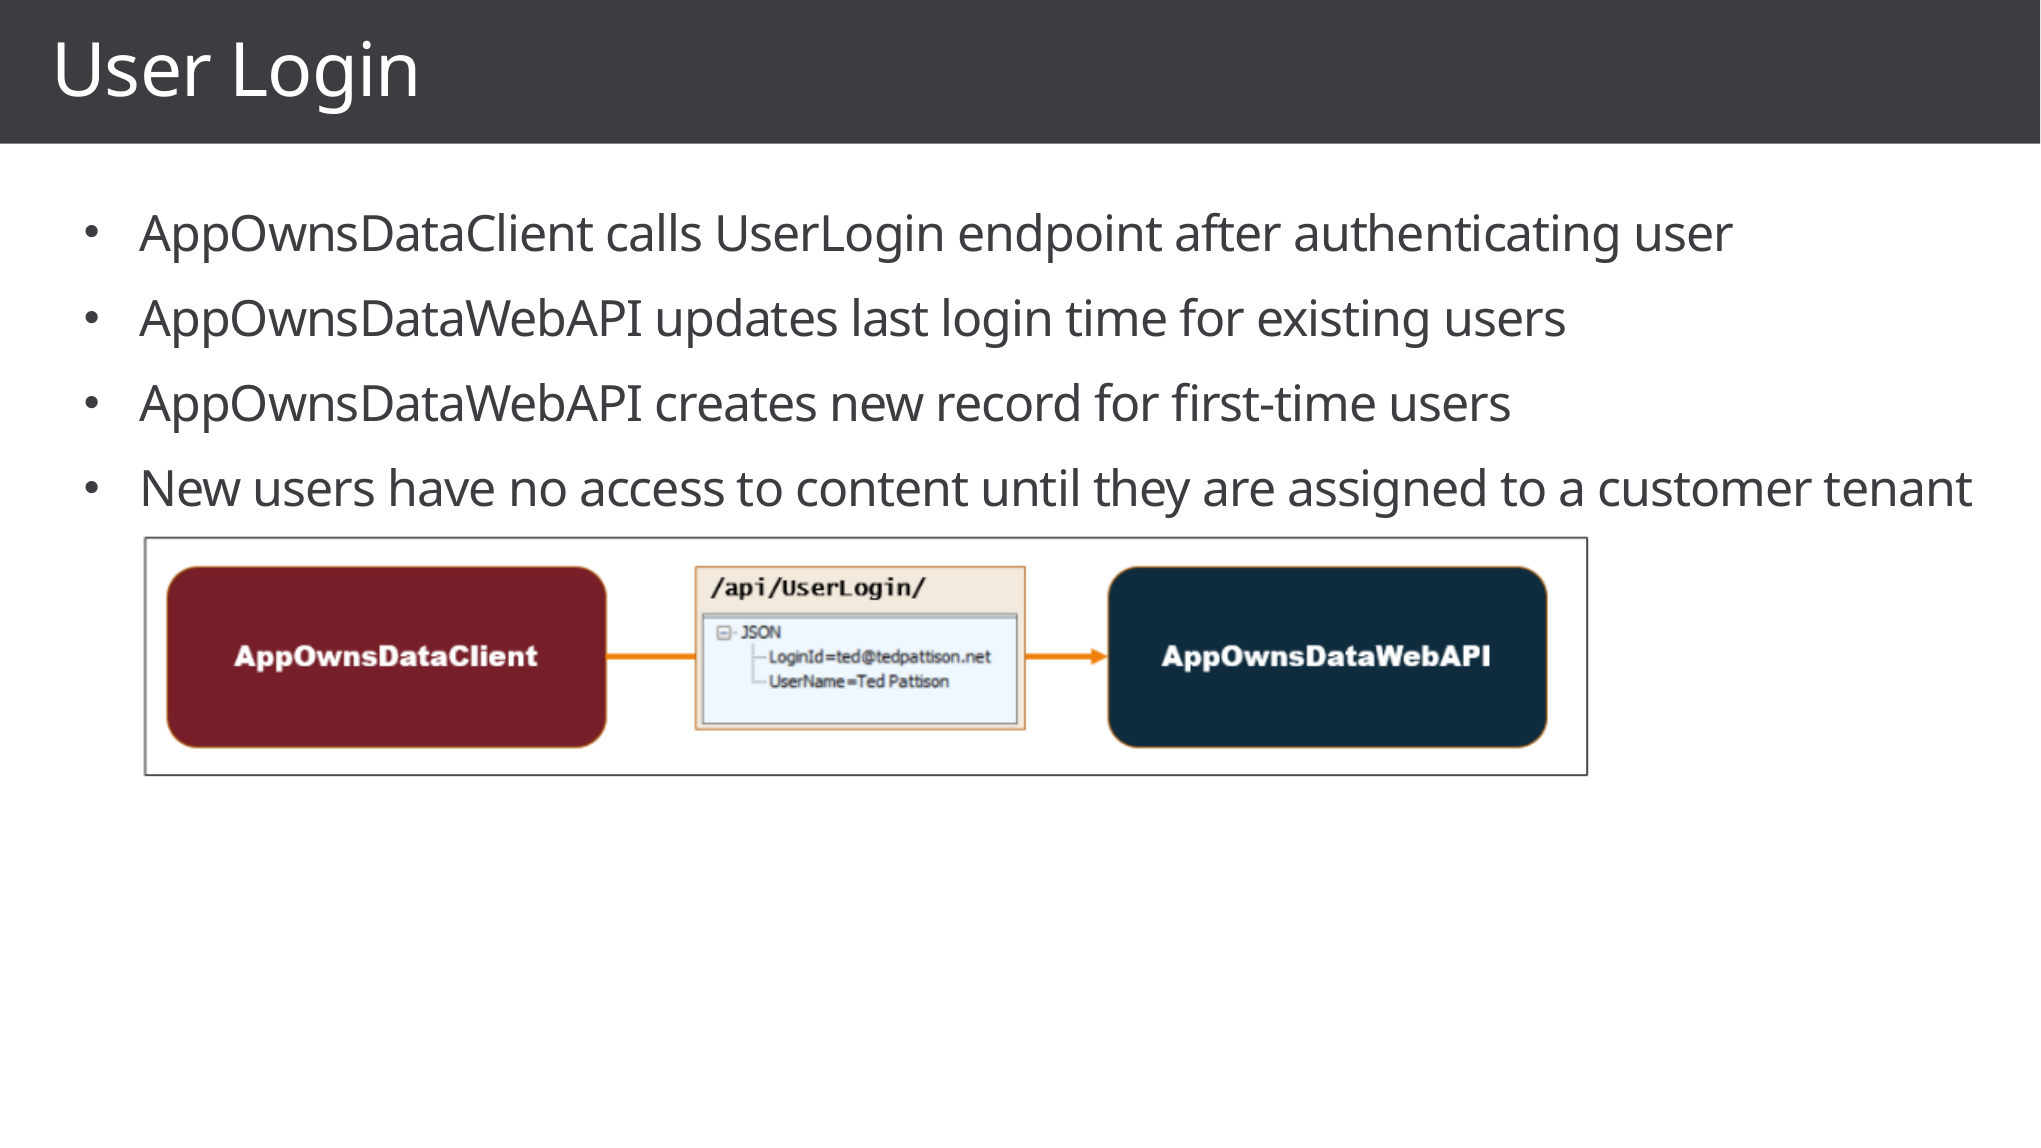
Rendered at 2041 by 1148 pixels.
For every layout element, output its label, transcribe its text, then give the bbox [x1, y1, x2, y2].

picture [130, 521, 1606, 794]
list AppOwnsDataClient calls UserLogin endpoint after authenticating user AppOwnsDataWebAPI updates last login time for existing users AppOwnsDataWebAPI creates new record for first-time users New users have no access to content until they are assigned to a customer tenant [83, 201, 1988, 469]
title User Login [51, 31, 1988, 113]
